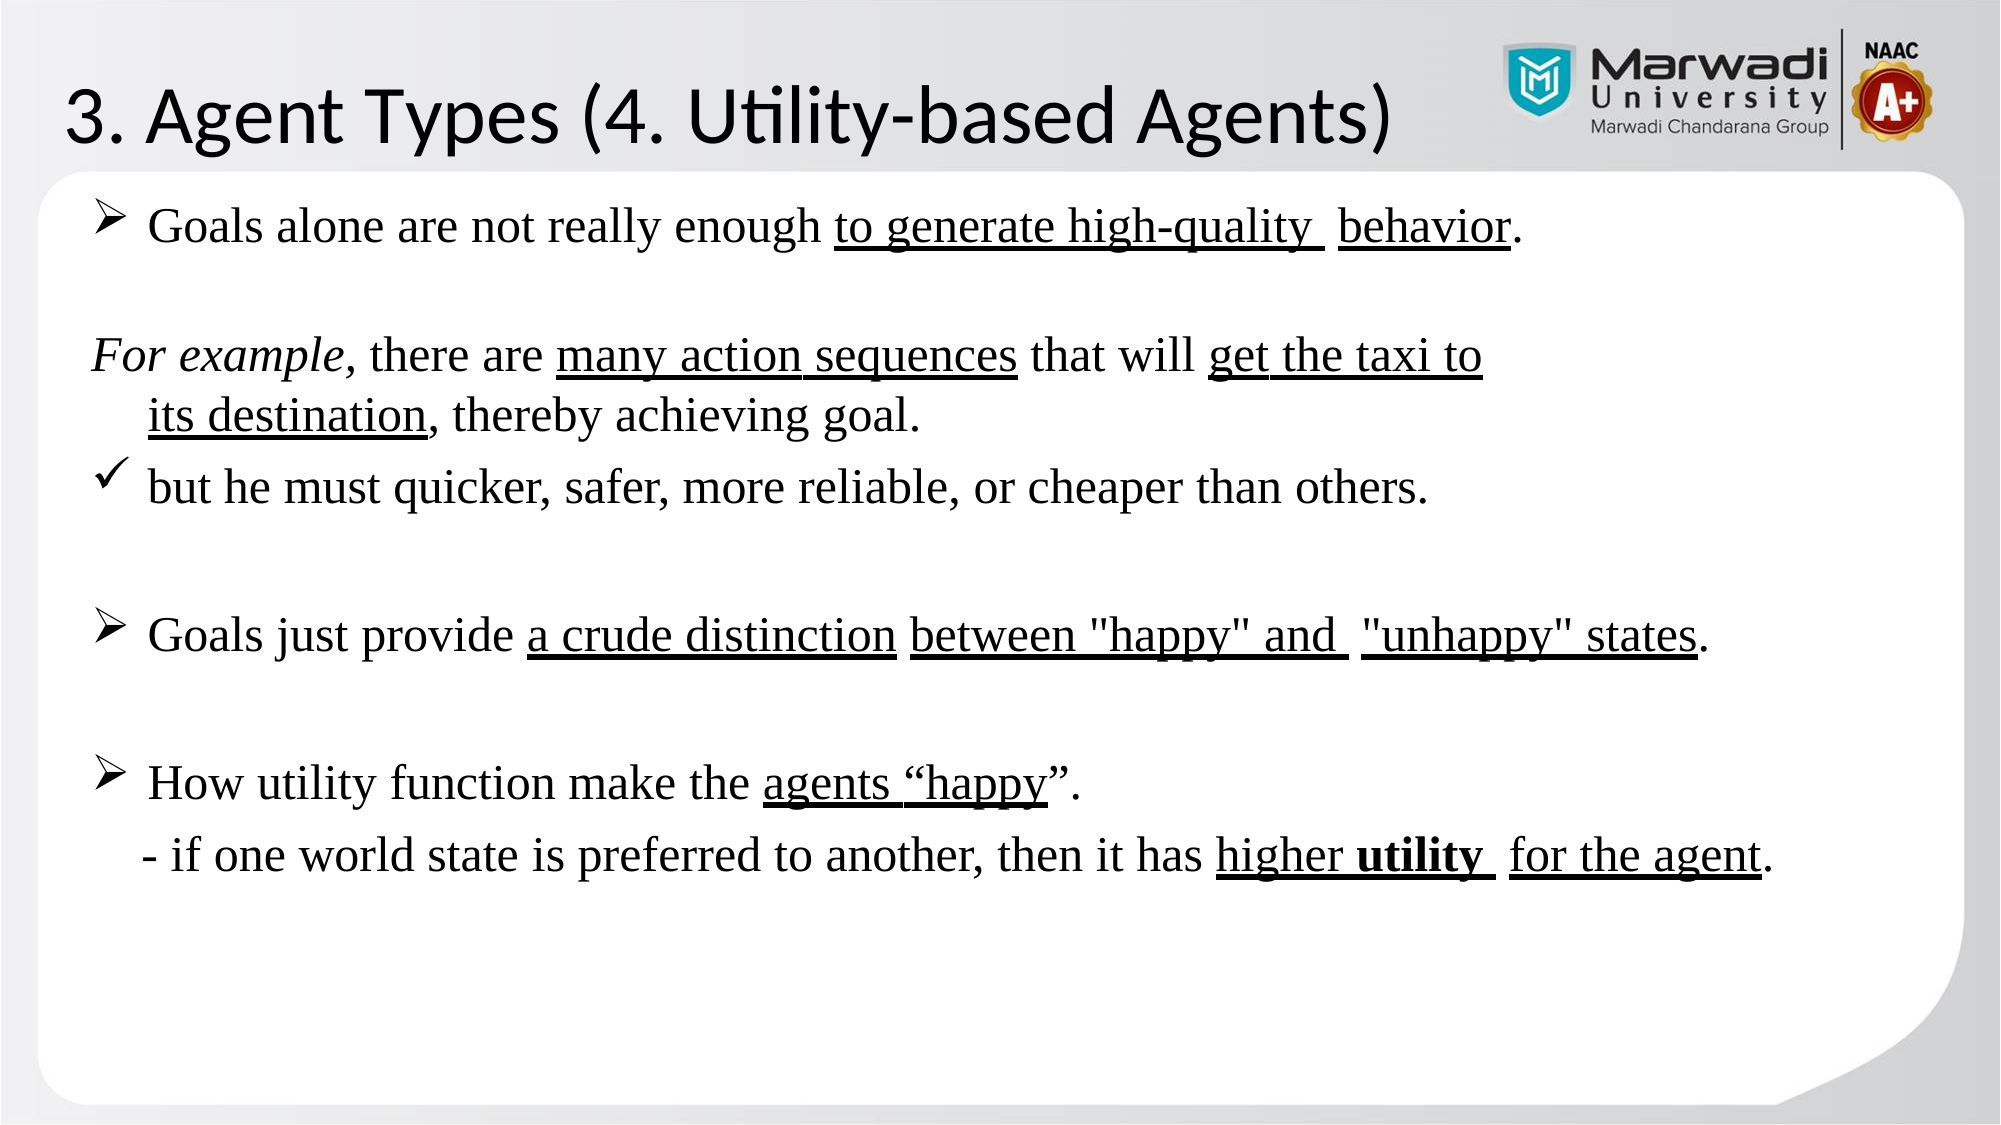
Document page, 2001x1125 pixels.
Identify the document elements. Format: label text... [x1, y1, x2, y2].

text_box Goals alone are not really enough to generate high-quality behavior. For example, there are many action sequences that will get the taxi to its destination, thereby achieving goal. but he must quicker, safer, more reliable, or cheaper than others. Goals just provide a crude distinction between "happy" and "unhappy" states. How utility function make the agents “happy”. - if one world state is preferred to another, then it has higher utility for the agent. [89, 128, 1911, 882]
title 3. Agent Types (4. Utility-based Agents) [61, 0, 1443, 161]
picture [0, 0, 2001, 1125]
